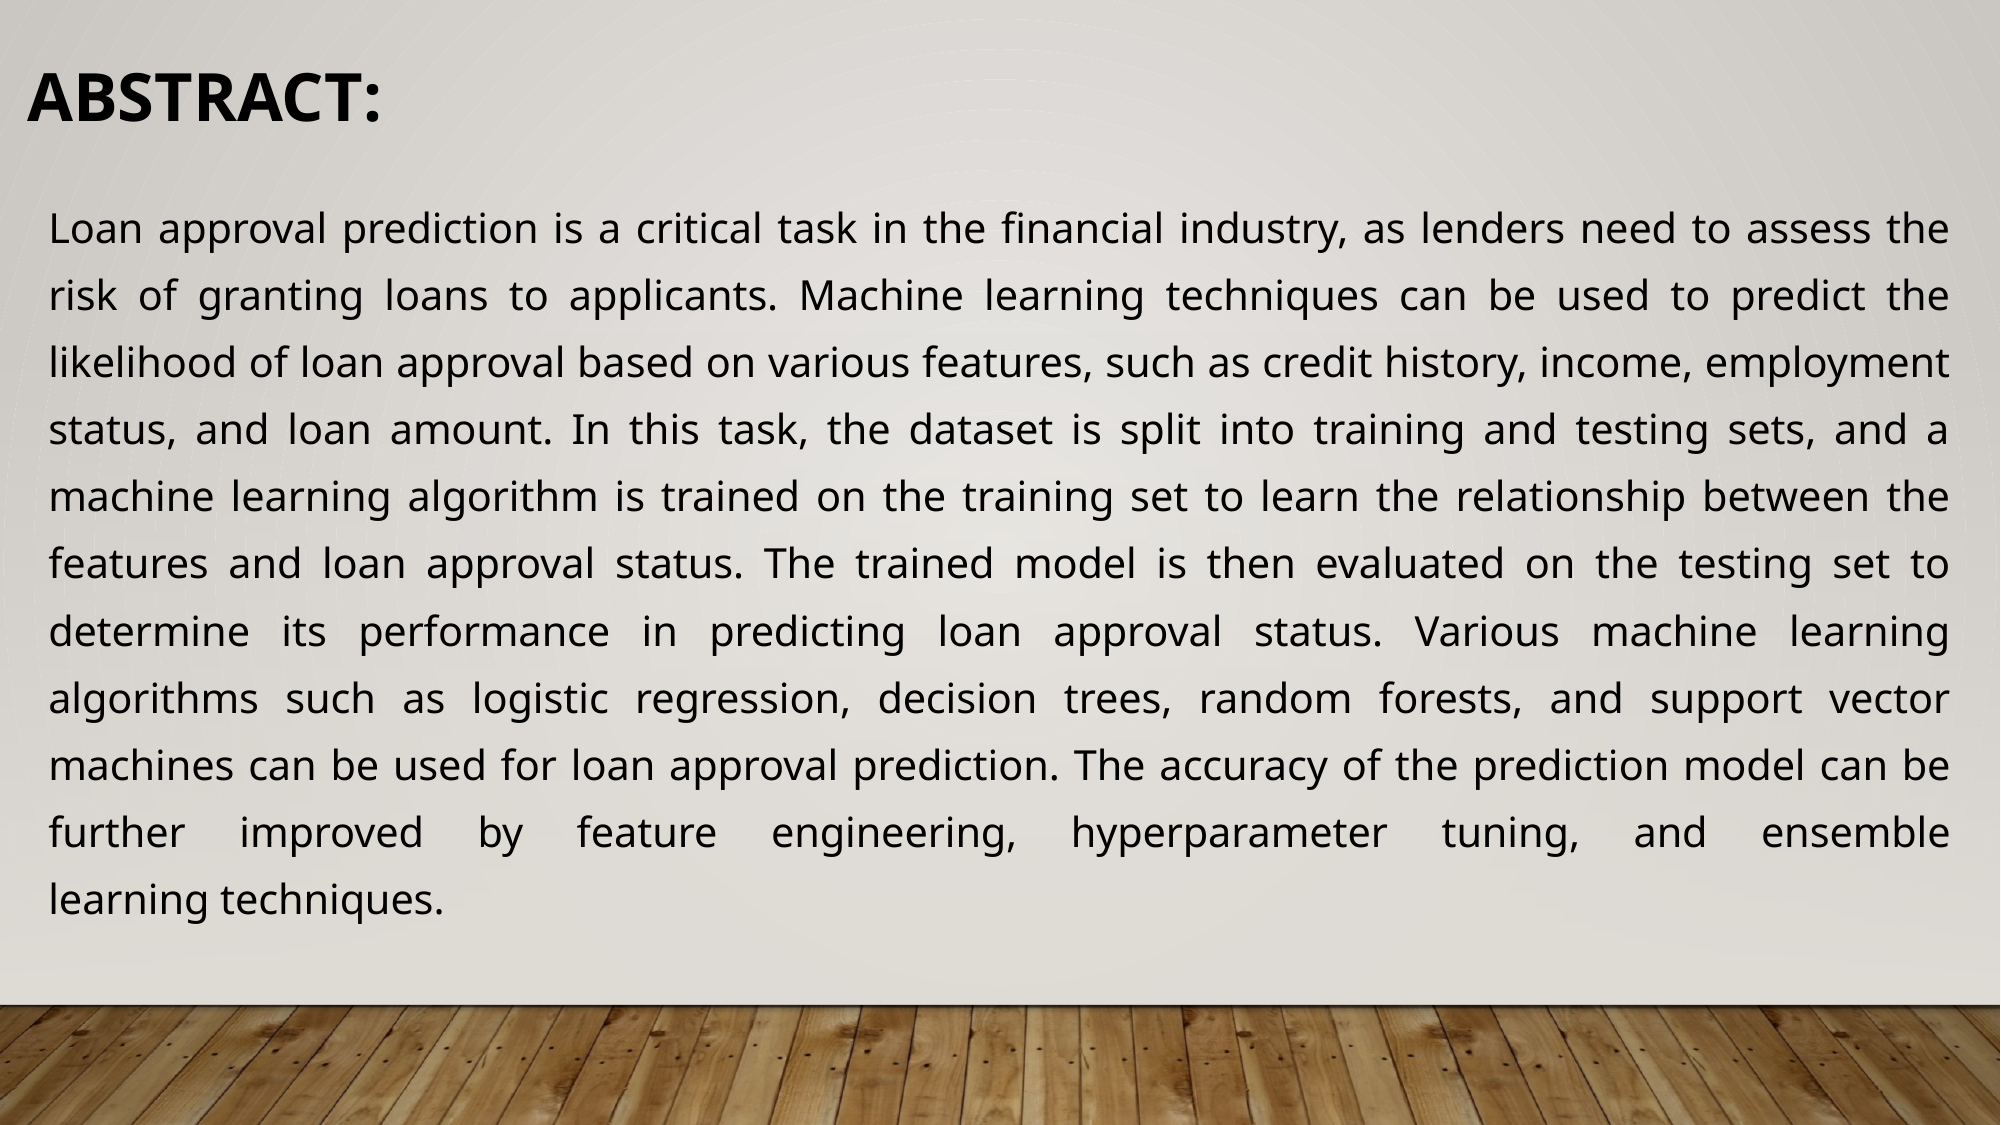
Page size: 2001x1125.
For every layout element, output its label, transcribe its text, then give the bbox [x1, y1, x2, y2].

title Abstract: [11, 48, 1758, 188]
picture [0, 1005, 2000, 1125]
list Loan approval prediction is a critical task in the financial industry, as lenders need to assess the risk of granting loans to applicants. Machine learning techniques can be used to predict the likelihood of loan approval based on various features, such as credit history, income, employment status, and loan amount. In this task, the dataset is split into training and testing sets, and a machine learning algorithm is trained on the training set to learn the relationship between the features and loan approval status. The trained model is then evaluated on the testing set to determine its performance in predicting loan approval status. Various machine learning algorithms such as logistic regression, decision trees, random forests, and support vector machines can be used for loan approval prediction. The accuracy of the prediction model can be further improved by feature engineering, hyperparameter tuning, and ensemble learning techniques. [33, 180, 1967, 945]
